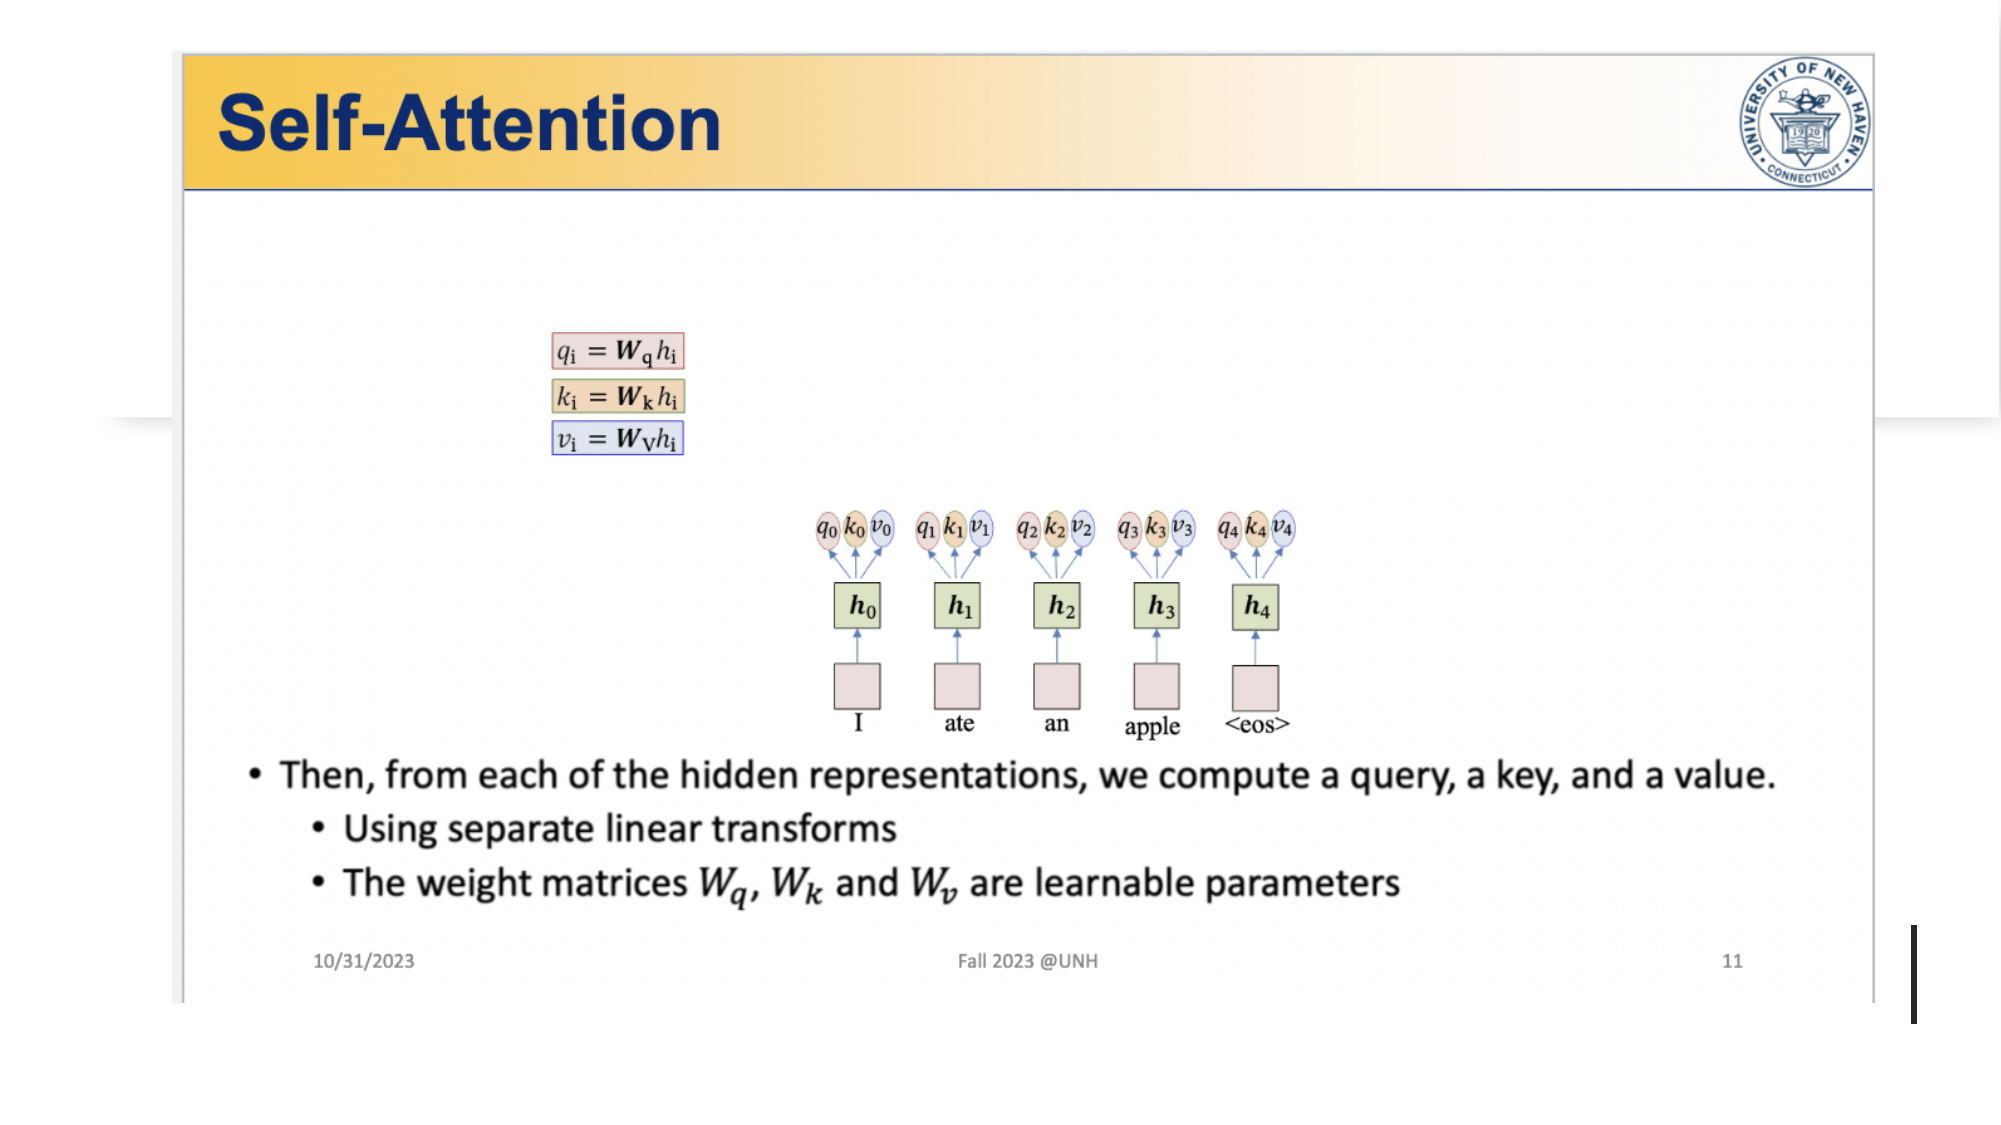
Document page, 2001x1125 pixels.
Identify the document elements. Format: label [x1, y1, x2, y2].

list [172, 51, 1876, 1004]
